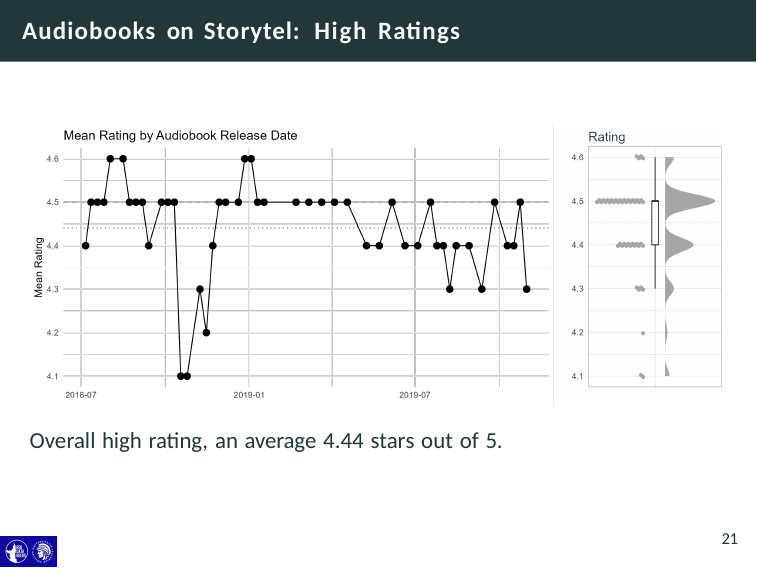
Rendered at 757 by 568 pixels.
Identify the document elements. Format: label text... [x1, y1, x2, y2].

slide_number 20 [715, 527, 748, 568]
picture [0, 536, 57, 567]
text_box Overall high rating, an average 4.44 stars out of 5. [27, 423, 511, 453]
picture [29, 125, 722, 405]
text_box Audiobooks on Storytel: High Ratings [20, 12, 471, 45]
